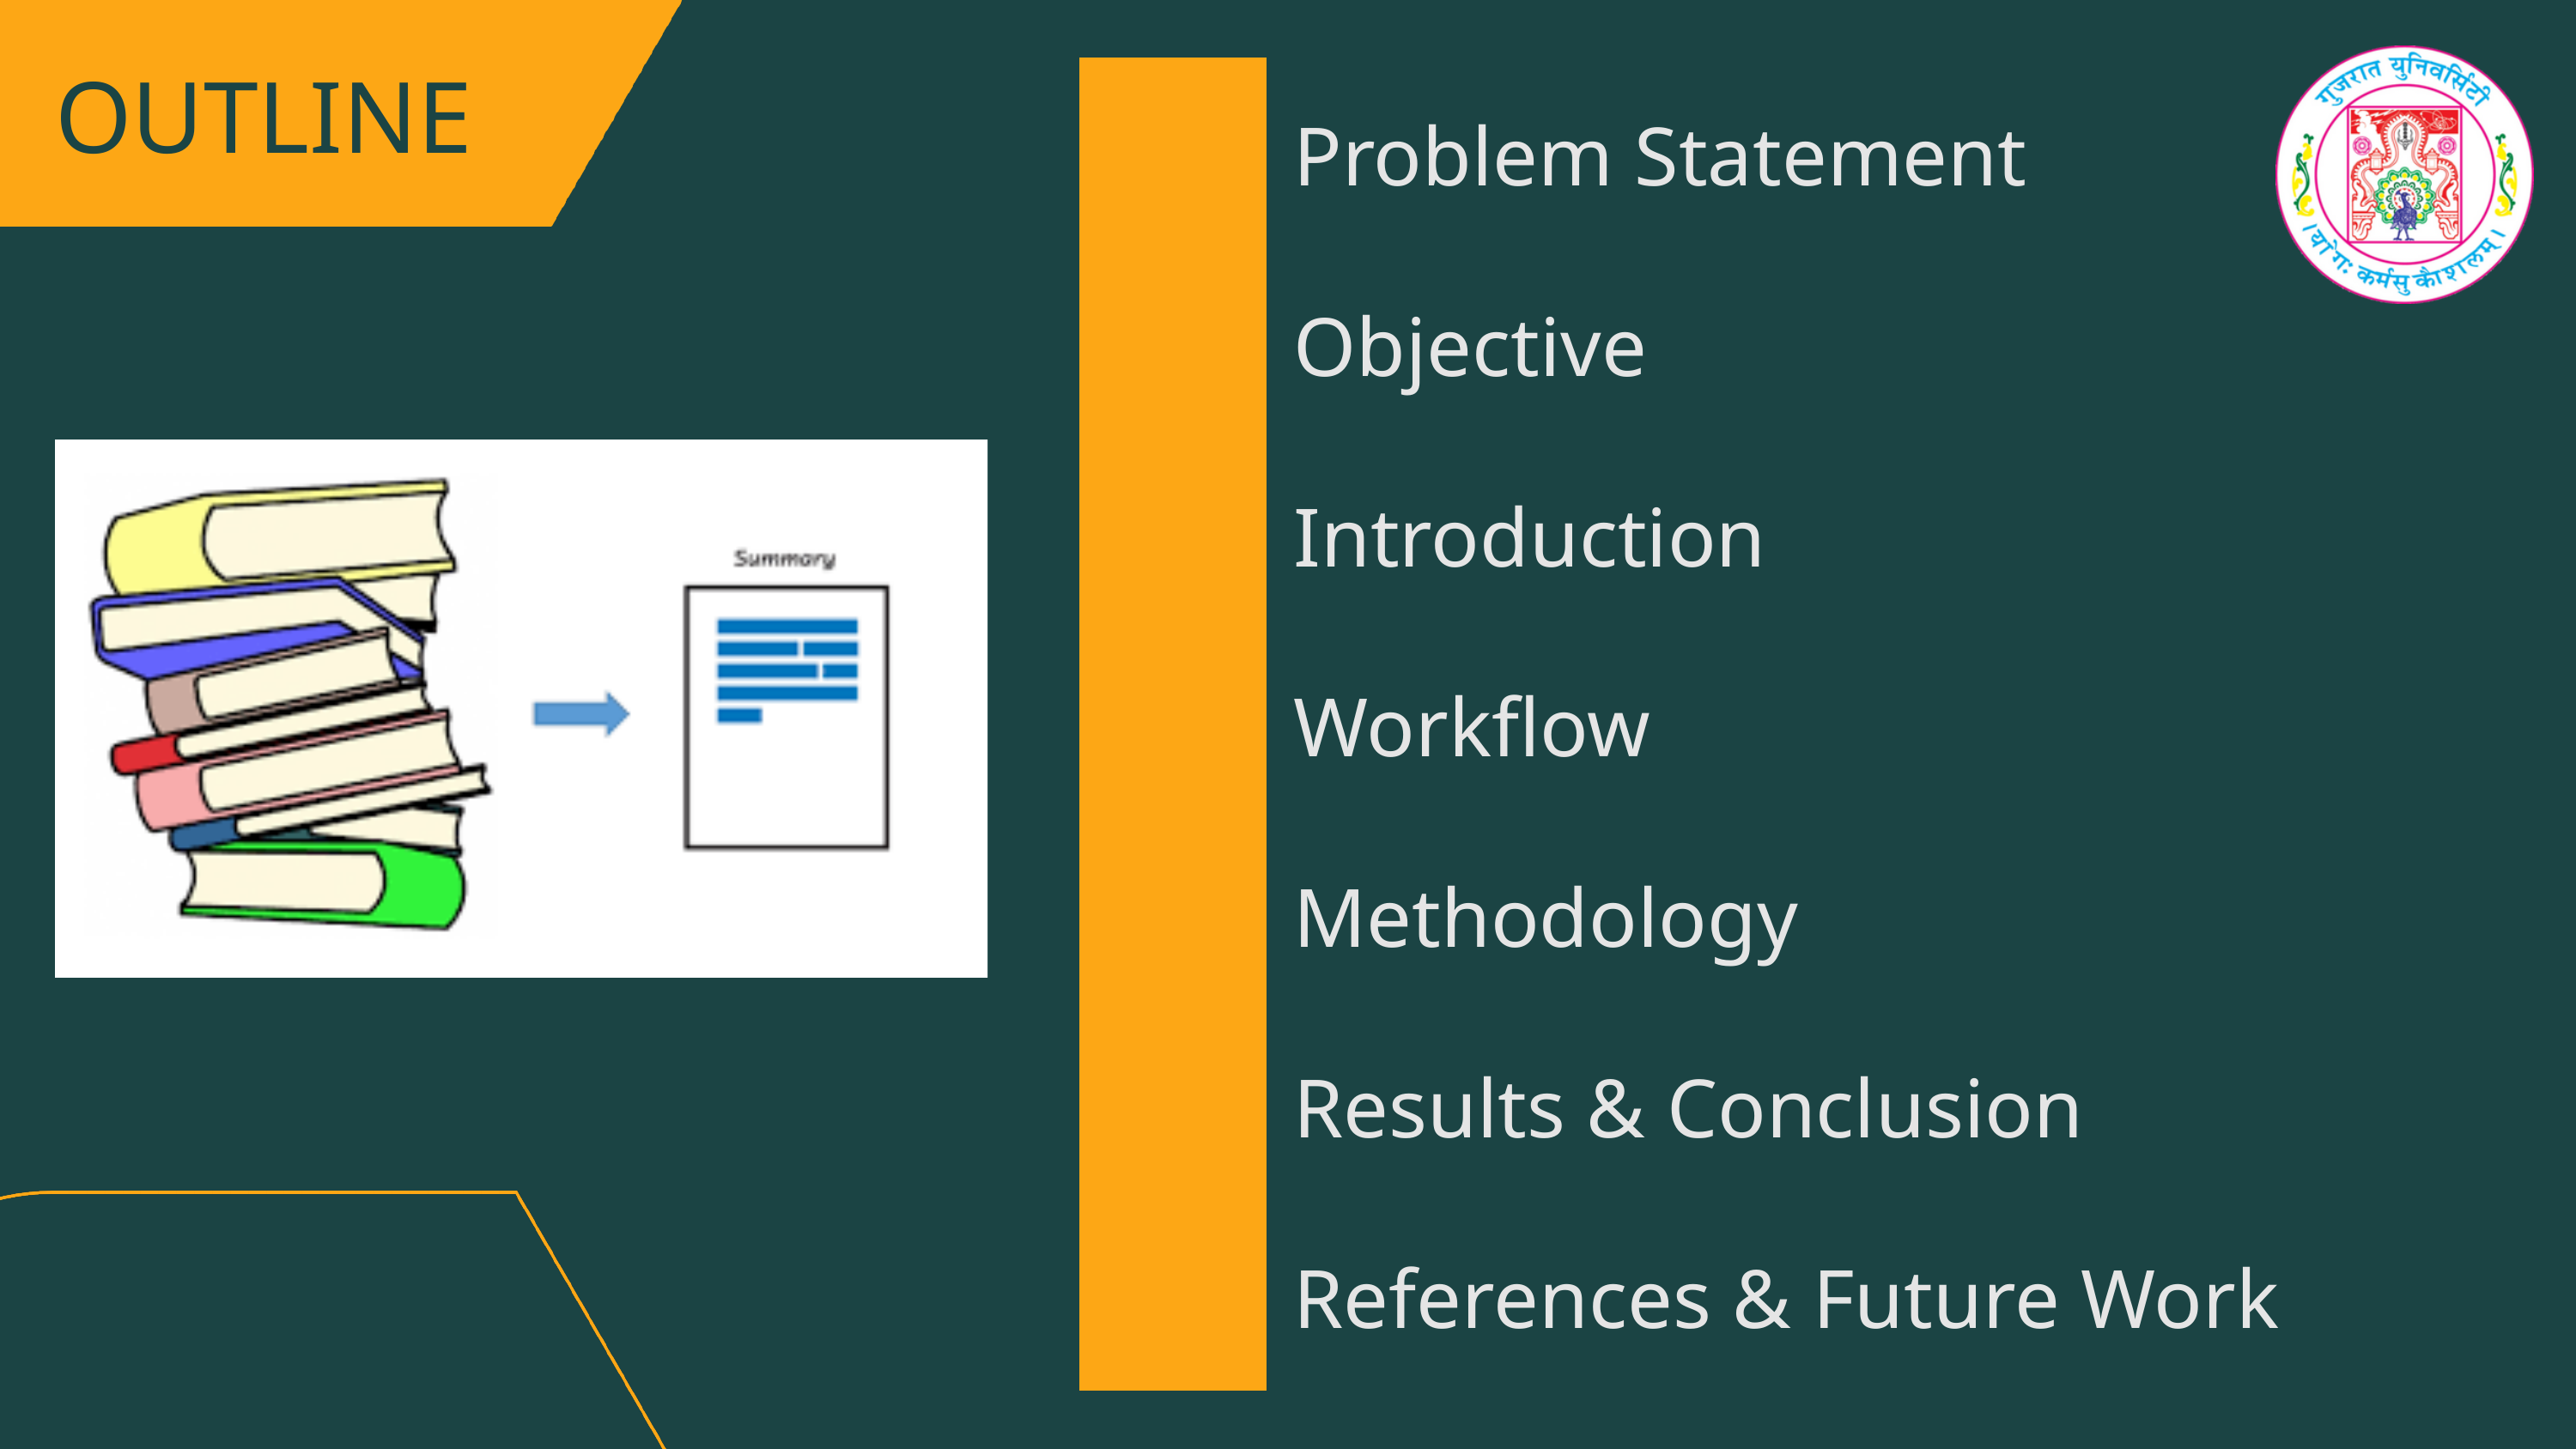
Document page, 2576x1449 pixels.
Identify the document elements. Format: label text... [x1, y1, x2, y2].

table_cell [1079, 629, 1267, 820]
table_cell [1079, 439, 1267, 629]
table_cell Results & Conclusion [1267, 1010, 2502, 1200]
table_cell Workflow [1267, 629, 2502, 820]
table_cell [1079, 820, 1267, 1010]
table_cell Methodology [1267, 820, 2502, 1010]
picture [0, 0, 988, 227]
table_header Problem Statement [1267, 58, 2271, 248]
table_cell [1079, 1200, 1267, 1391]
picture [0, 1191, 750, 1449]
table_header [1079, 58, 1267, 248]
table_cell References & Future Work [1267, 1200, 2502, 1391]
picture [2275, 45, 2534, 304]
picture [54, 440, 988, 978]
table_cell Introduction [1267, 439, 2502, 629]
table_cell [1079, 1010, 1267, 1200]
table_cell Objective [1267, 248, 2502, 439]
table_cell [1079, 248, 1267, 439]
